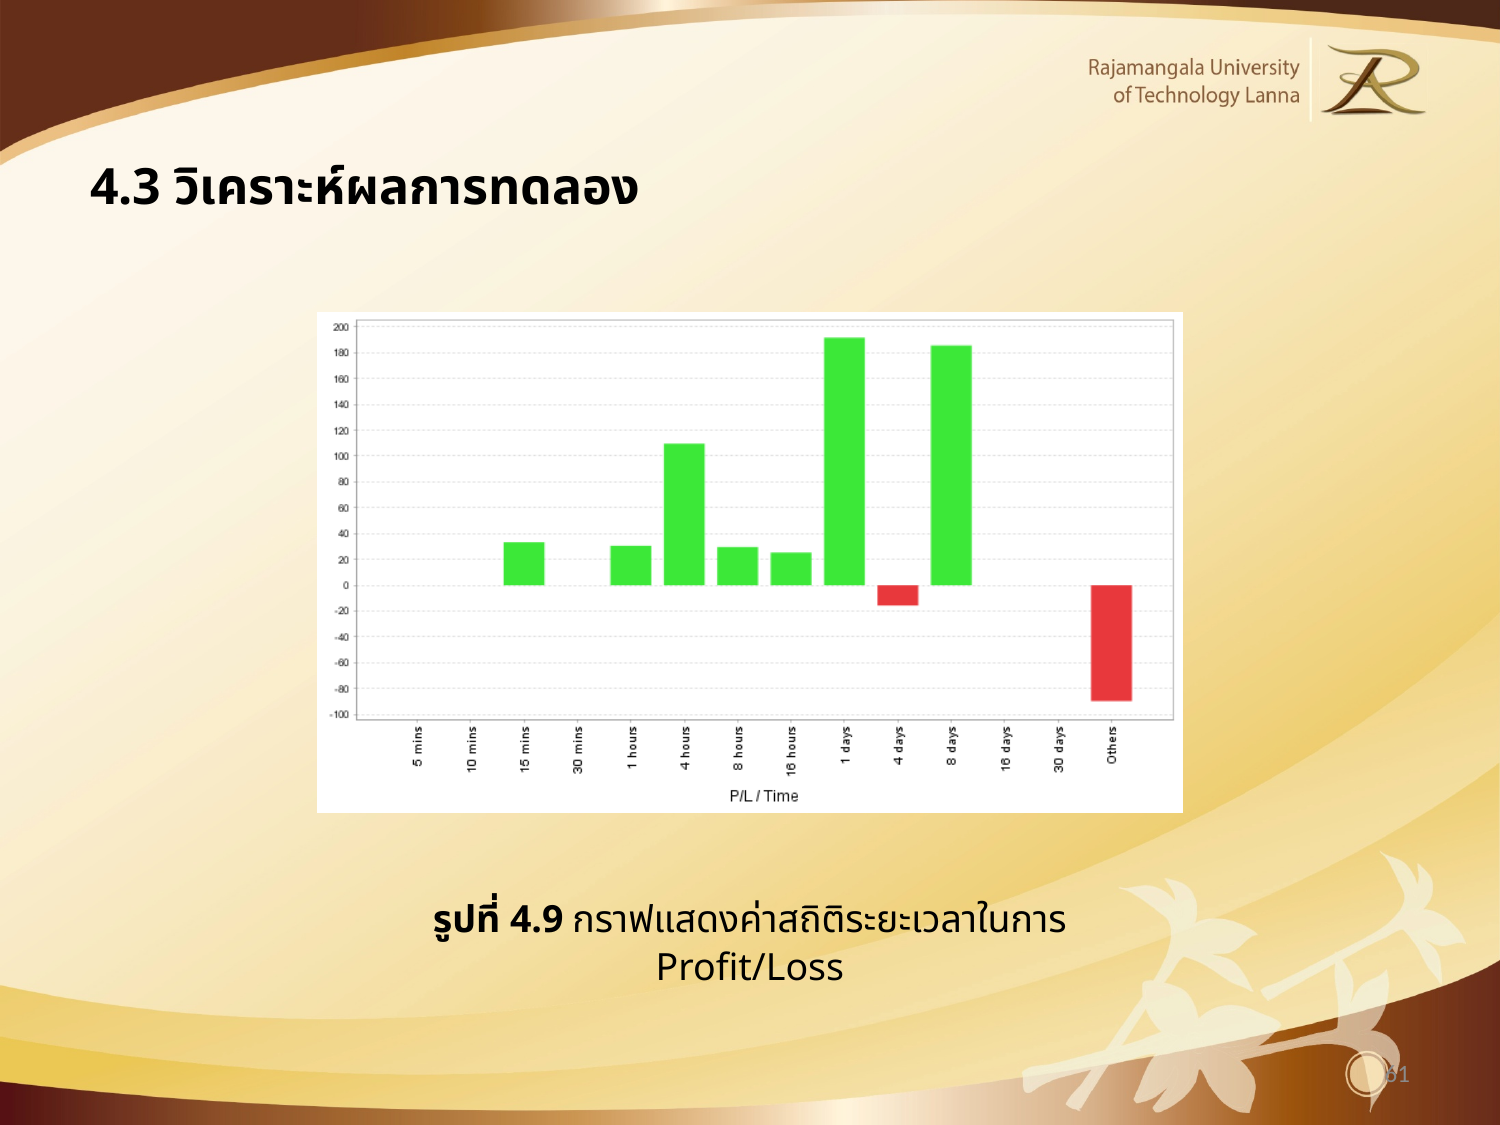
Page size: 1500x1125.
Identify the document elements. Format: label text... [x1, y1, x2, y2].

text_box รูปที่ 4.9 กราฟแสดงค่าสถิติระยะเวลาในการ Profit/Loss [374, 884, 1125, 996]
title 4.3 วิเคราะห์ผลการทดลอง [75, 90, 1425, 279]
picture [0, 0, 1500, 1125]
slide_number 61 [1074, 1042, 1425, 1103]
